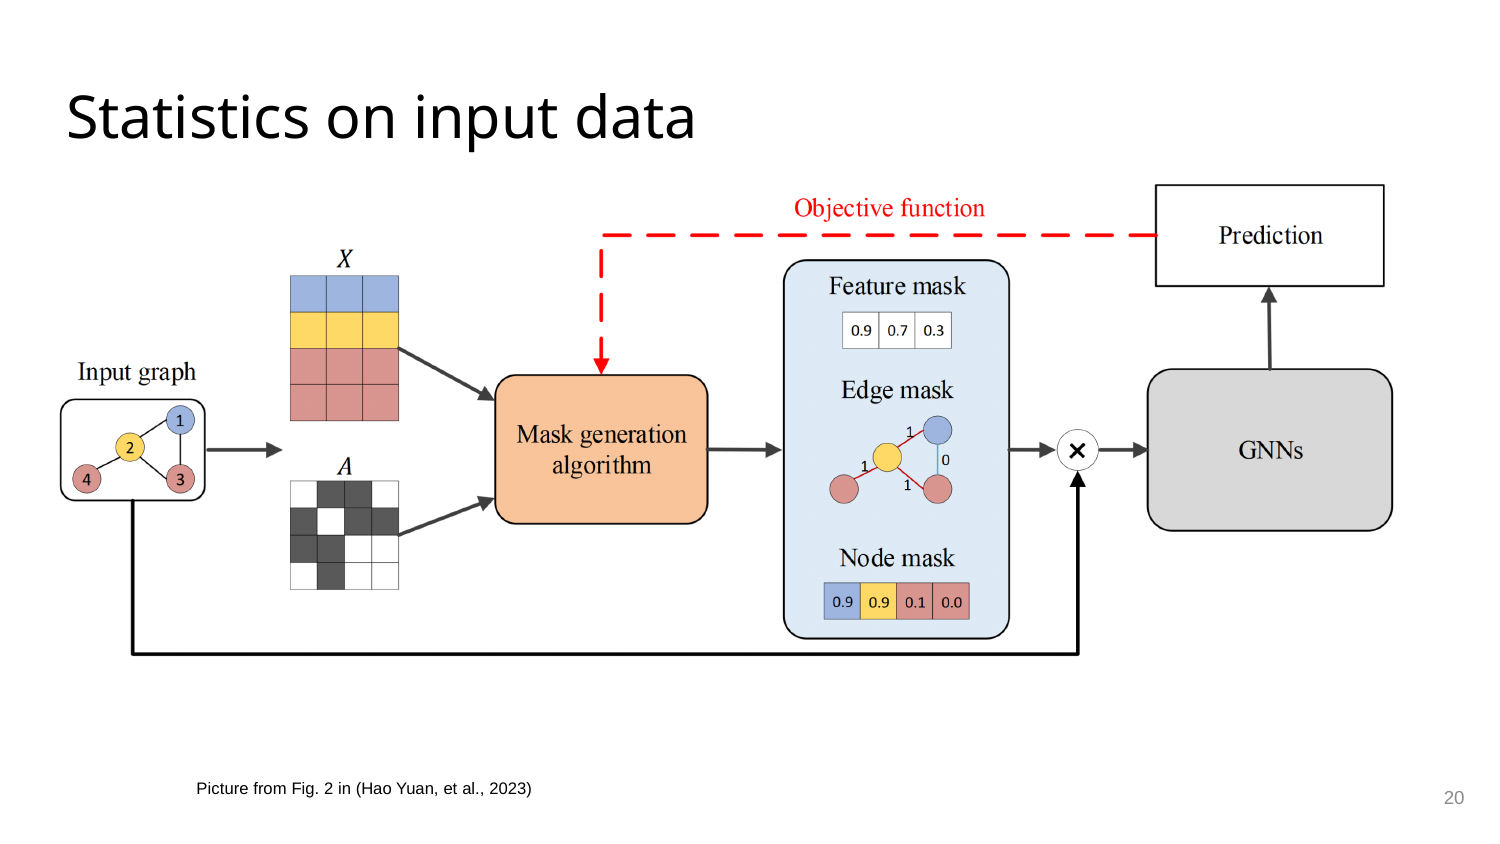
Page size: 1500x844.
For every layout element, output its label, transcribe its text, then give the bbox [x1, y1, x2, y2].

slide_number 20 [1389, 764, 1480, 830]
title Statistics on input data [51, 72, 1449, 167]
text_box Picture from Fig. 2 in (Hao Yuan, et al., 2023) [181, 770, 1246, 806]
picture [56, 176, 1423, 667]
